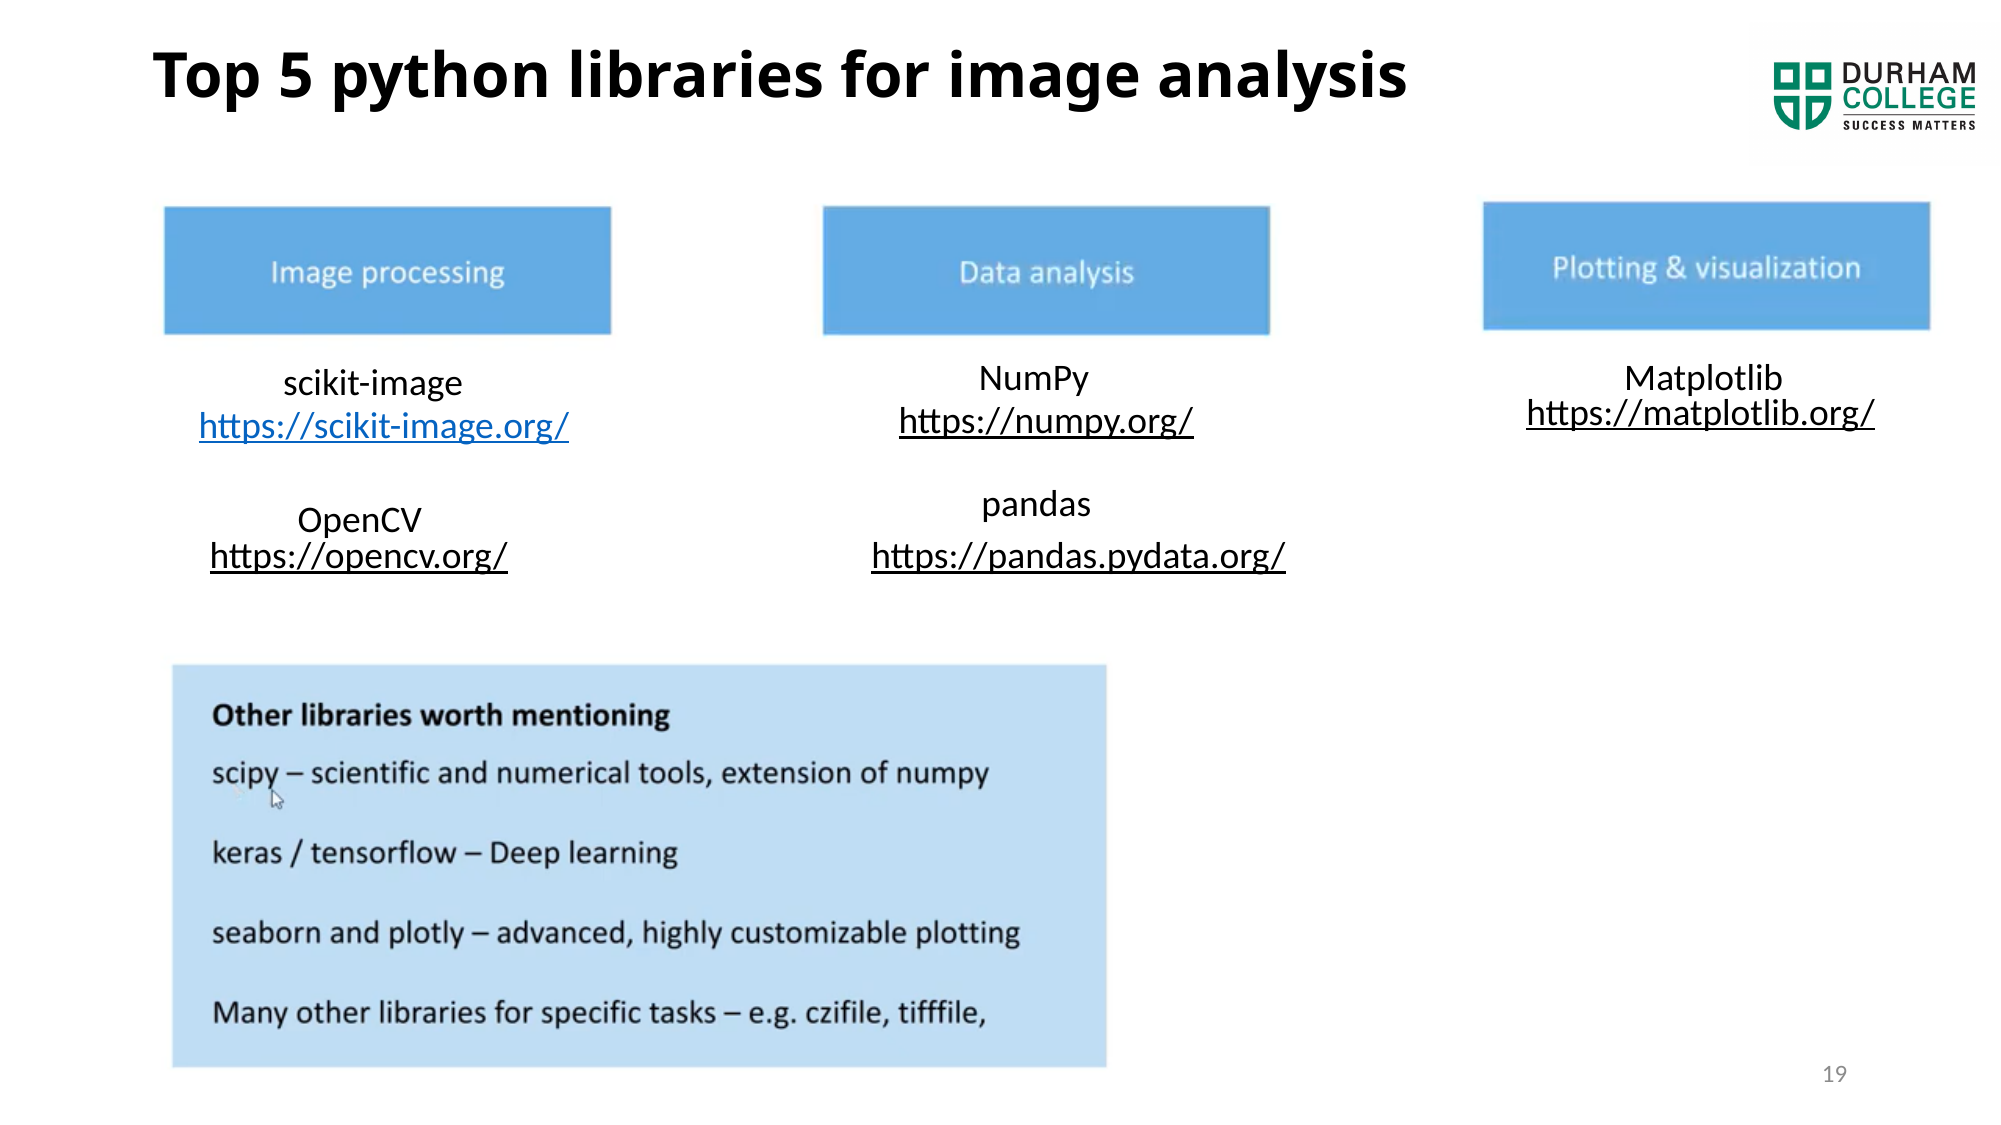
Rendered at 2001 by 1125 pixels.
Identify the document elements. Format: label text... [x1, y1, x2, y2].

text_box scikit-image [268, 350, 695, 393]
title Top 5 python libraries for image analysis [137, 35, 1863, 120]
text_box https://scikit-image.org/ [183, 393, 1184, 499]
picture [809, 203, 1283, 342]
picture [159, 642, 1113, 1077]
picture [1473, 194, 1944, 337]
text_box Matplotlib [1609, 345, 1808, 380]
picture [1749, 22, 2000, 166]
text_box https://opencv.org/ [194, 523, 856, 584]
text_box https://matplotlib.org/ [1511, 380, 1962, 441]
text_box https://pandas.pydata.org/ [856, 523, 1552, 584]
text_box NumPy [964, 345, 1315, 388]
text_box pandas [966, 471, 1442, 523]
text_box OpenCV [282, 487, 966, 523]
slide_number 19 [1412, 1042, 1863, 1103]
picture [137, 194, 636, 351]
text_box https://numpy.org/ [883, 388, 1484, 449]
